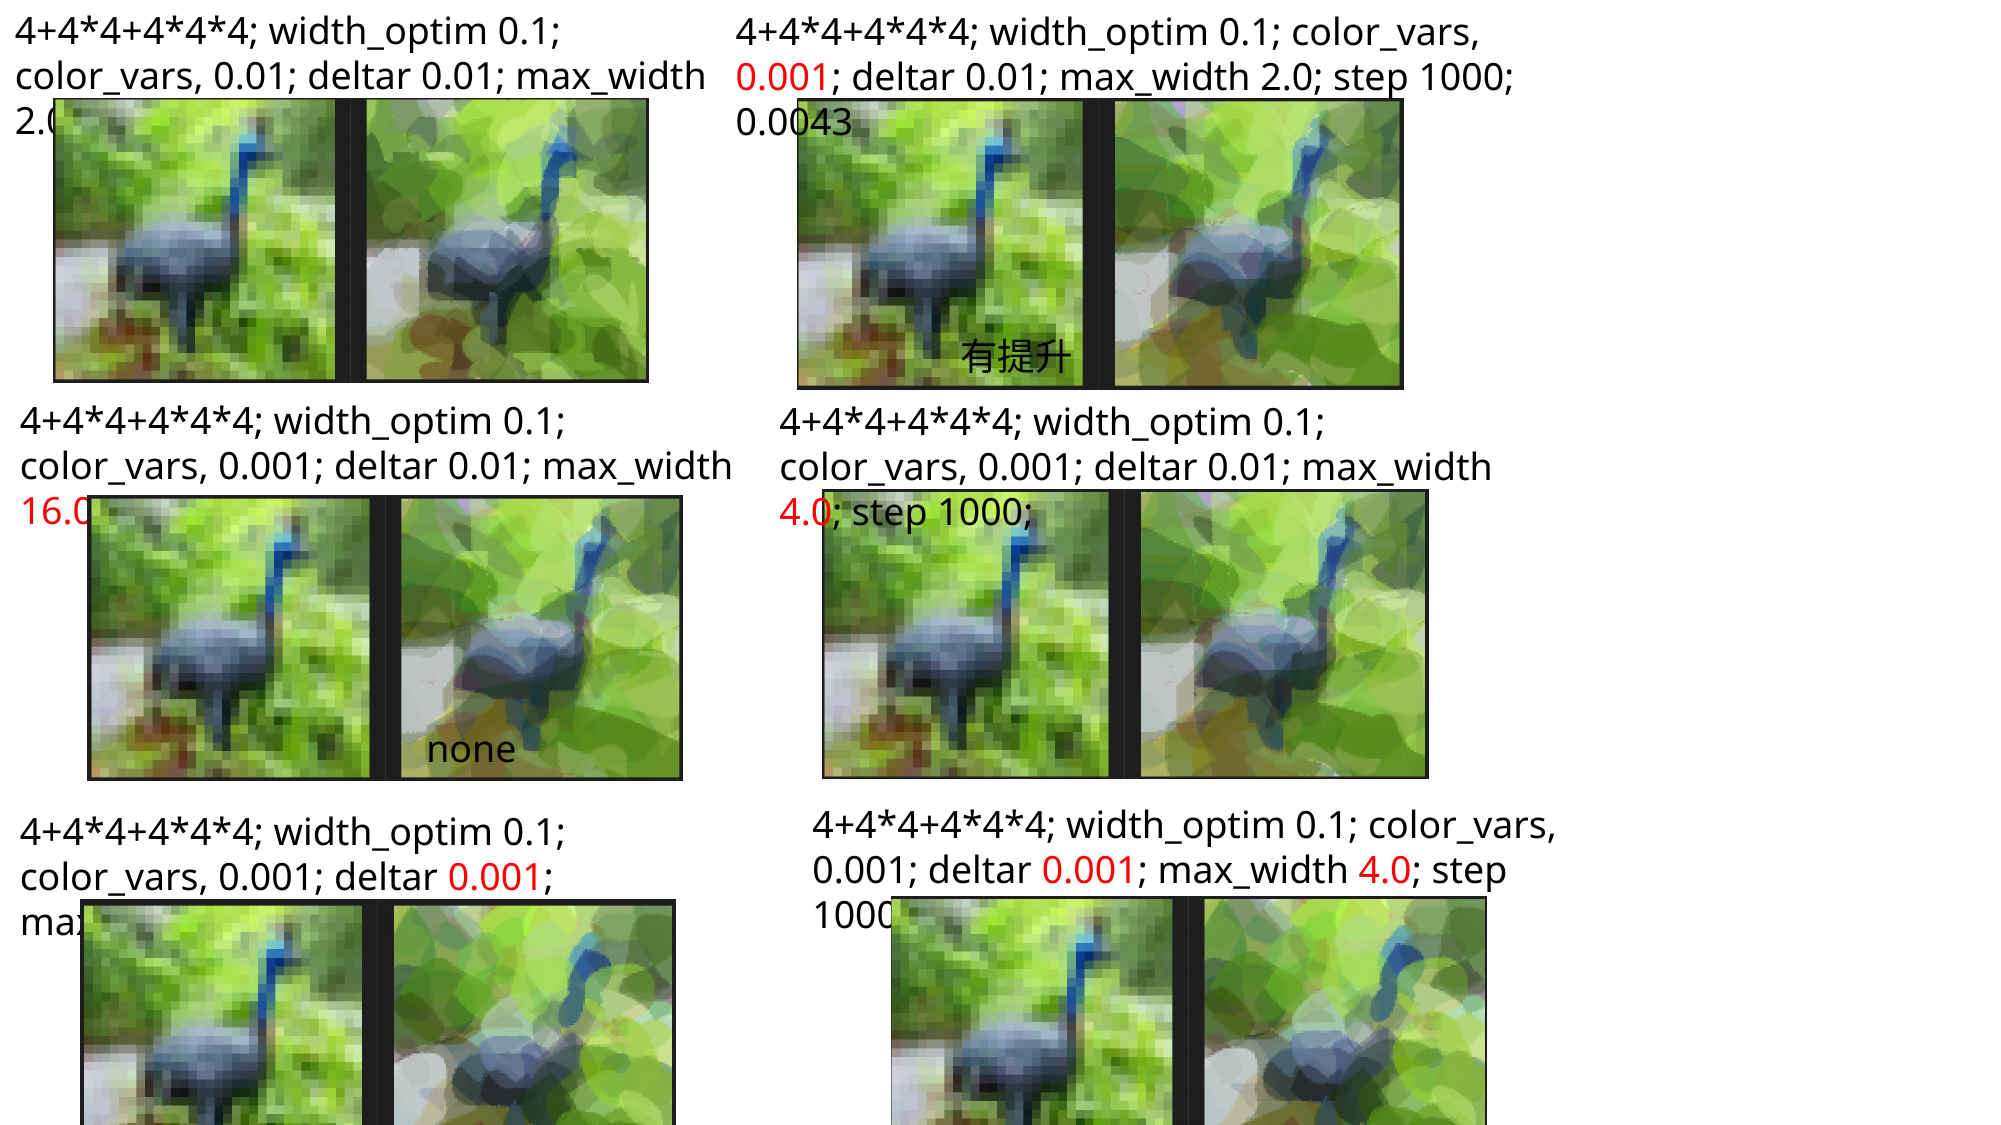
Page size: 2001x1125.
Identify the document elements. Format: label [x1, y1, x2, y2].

text_box [720, 0, 1532, 390]
text_box [797, 793, 1609, 1125]
text_box [4, 389, 765, 781]
text_box [0, 0, 720, 383]
text_box [4, 800, 765, 1125]
text_box [764, 390, 1525, 779]
